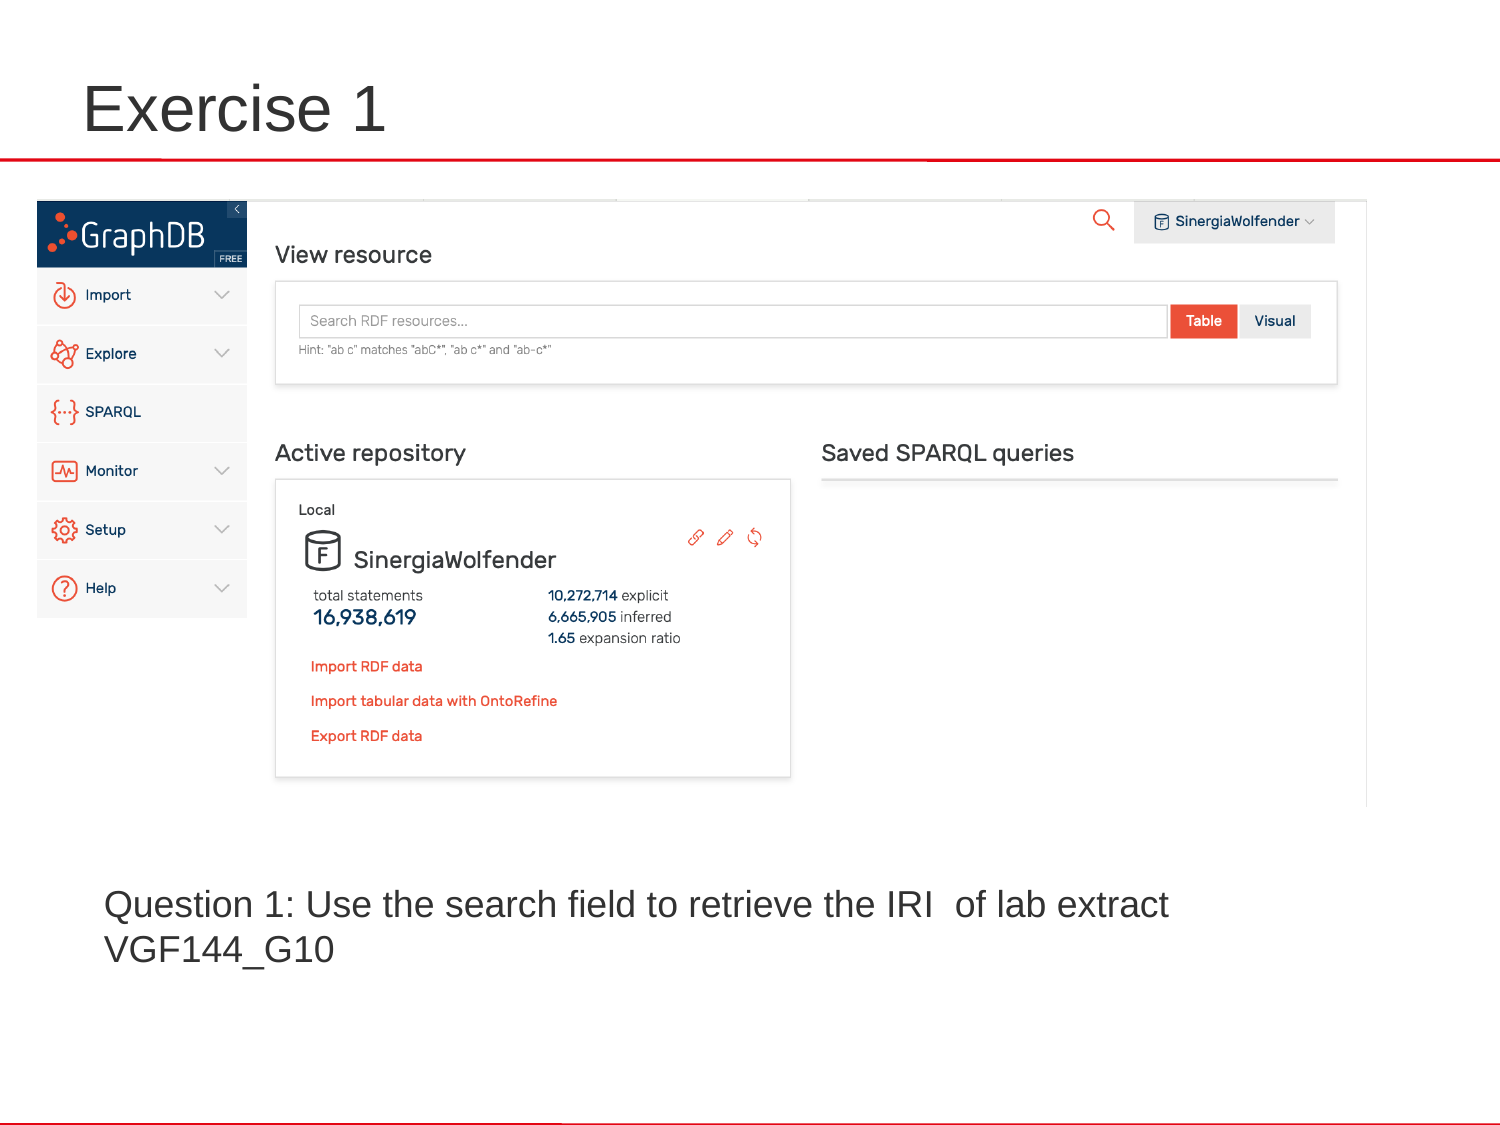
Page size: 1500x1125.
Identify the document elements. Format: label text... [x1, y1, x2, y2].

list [37, 199, 1367, 808]
text_box Question 1: Use the search field to retrieve the IRI of lab extract VGF144_G10 [103, 879, 1412, 970]
title Exercise 1 [82, 66, 1412, 146]
